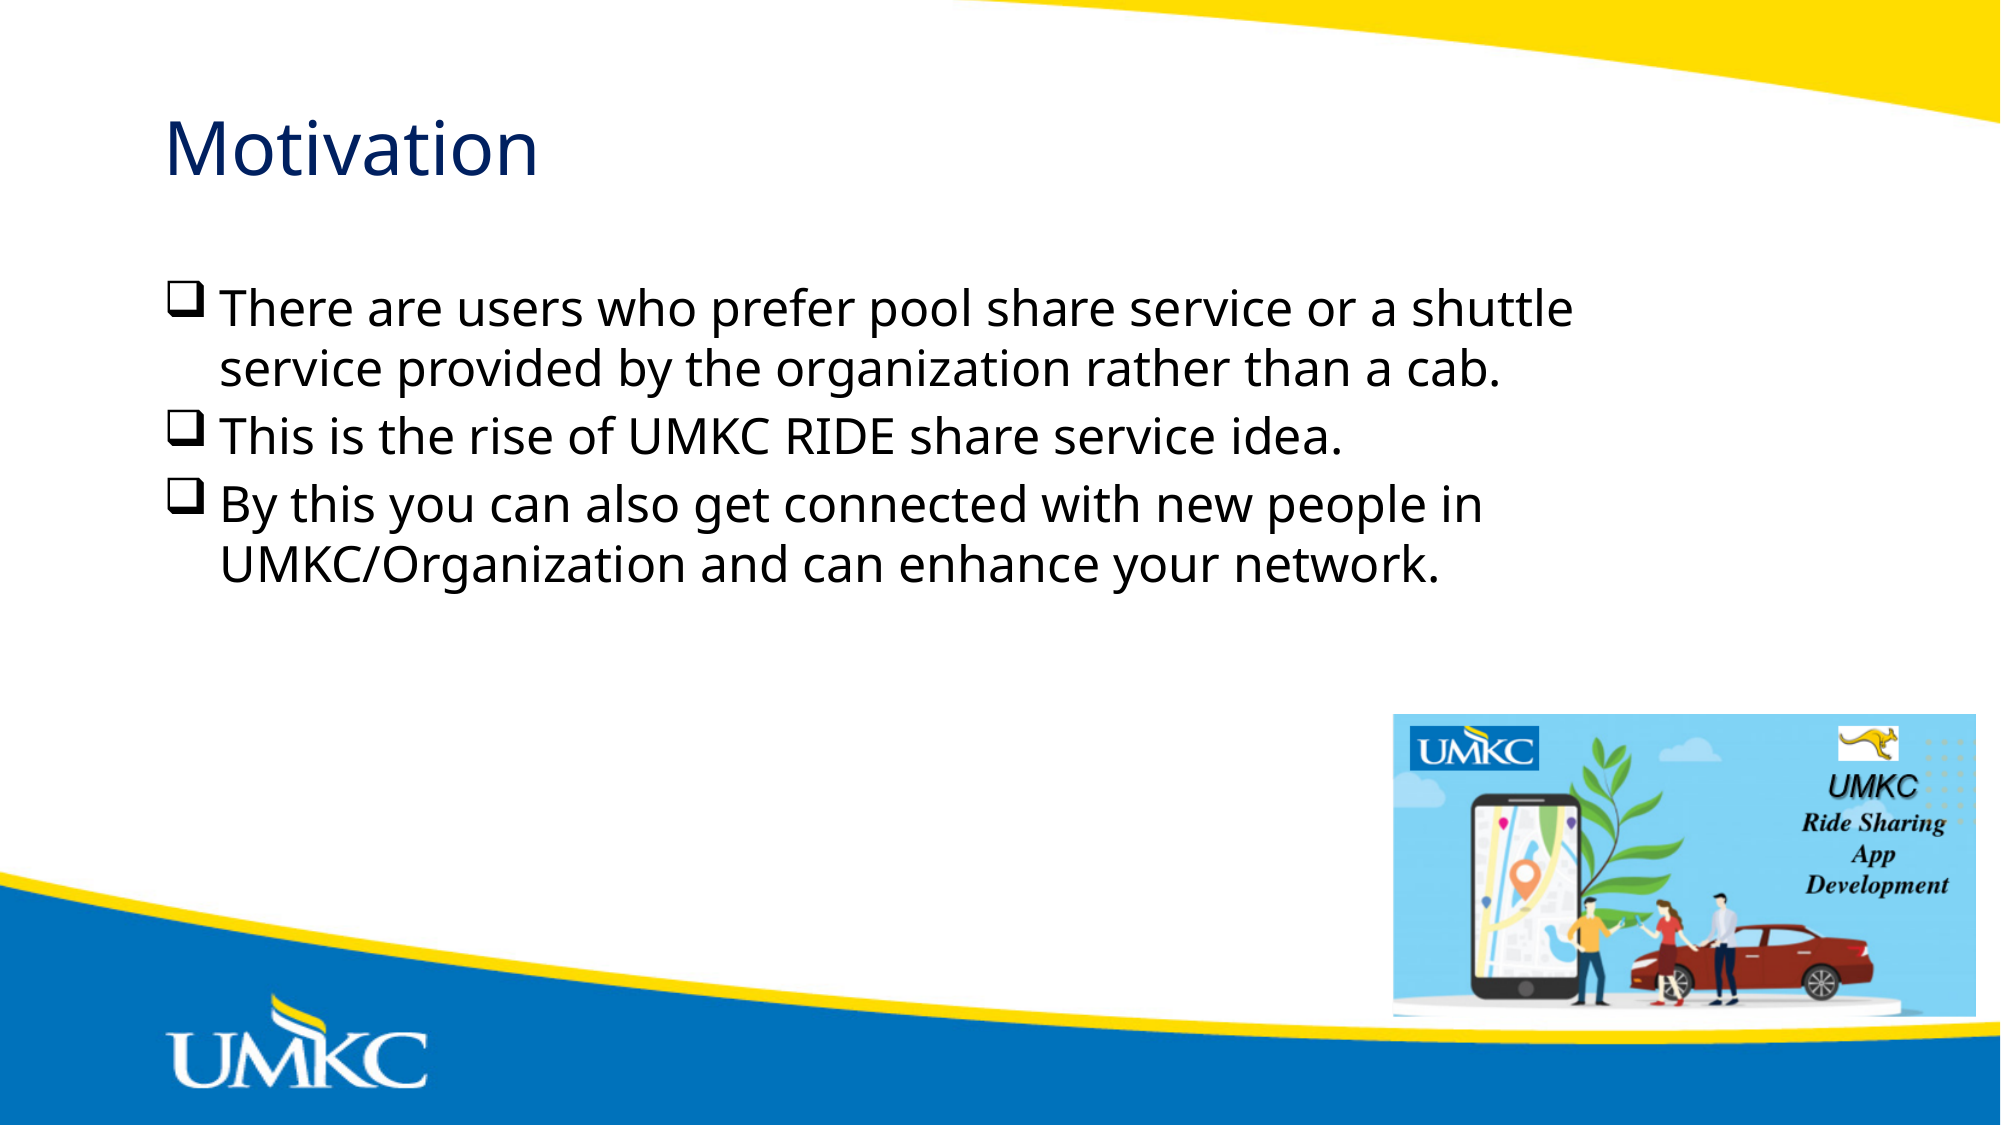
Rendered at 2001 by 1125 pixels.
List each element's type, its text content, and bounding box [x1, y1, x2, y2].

text_box Motivation [152, 77, 1653, 214]
text_box There are users who prefer pool share service or a shuttle service provided by the organization rather than a cab. This is the rise of UMKC RIDE share service idea. By this you can also get connected with new people in UMKC/Organization and can enhance your network. [152, 270, 1649, 855]
picture [0, 0, 2001, 1125]
